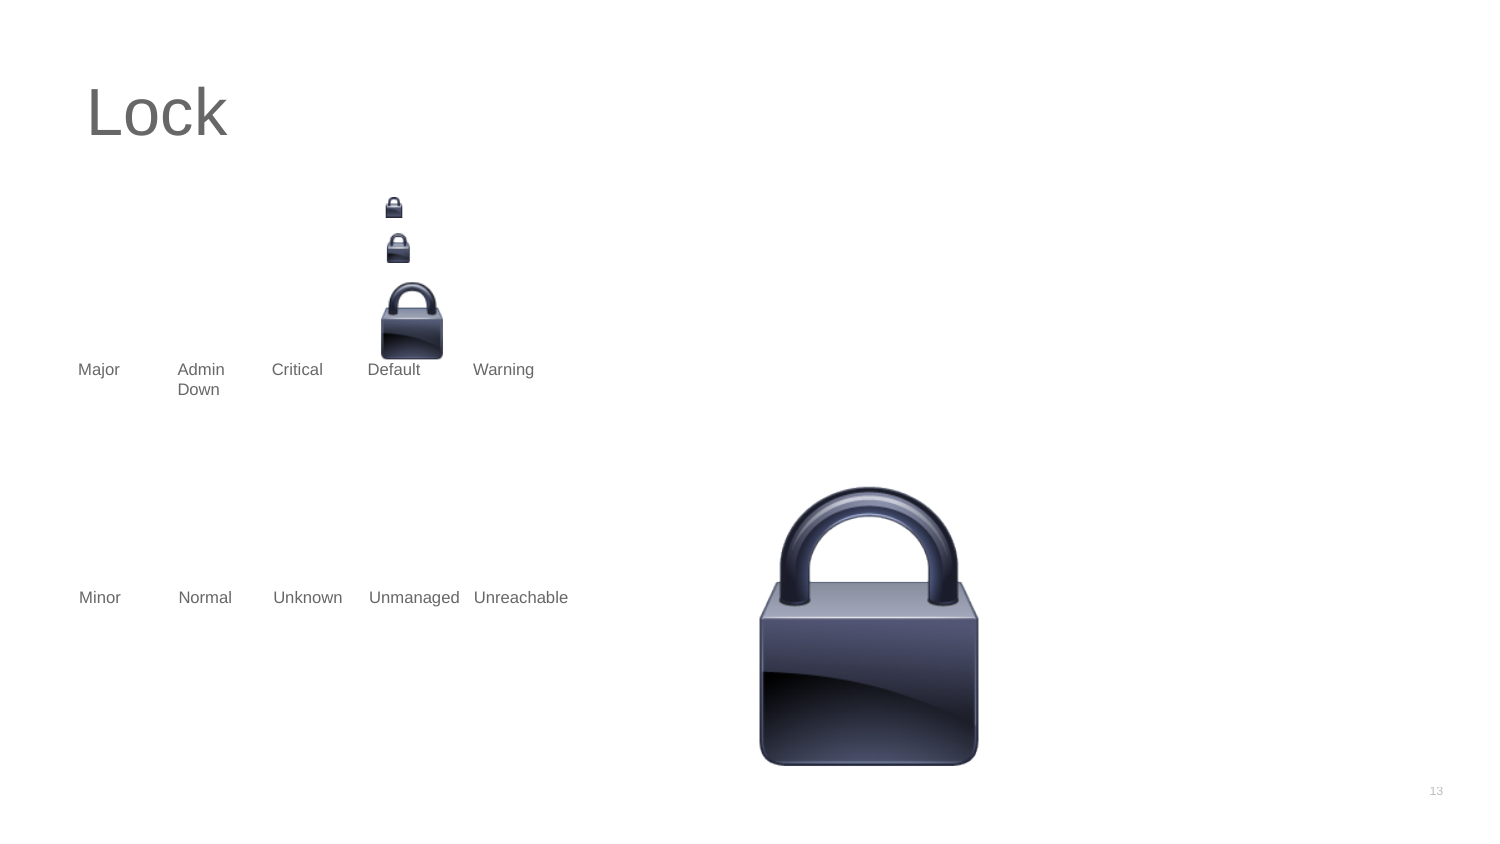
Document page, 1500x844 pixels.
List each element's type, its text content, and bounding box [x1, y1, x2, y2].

picture [371, 279, 453, 361]
picture [707, 469, 1029, 790]
picture [383, 197, 405, 218]
title Lock [71, 55, 1441, 176]
picture [383, 232, 414, 264]
